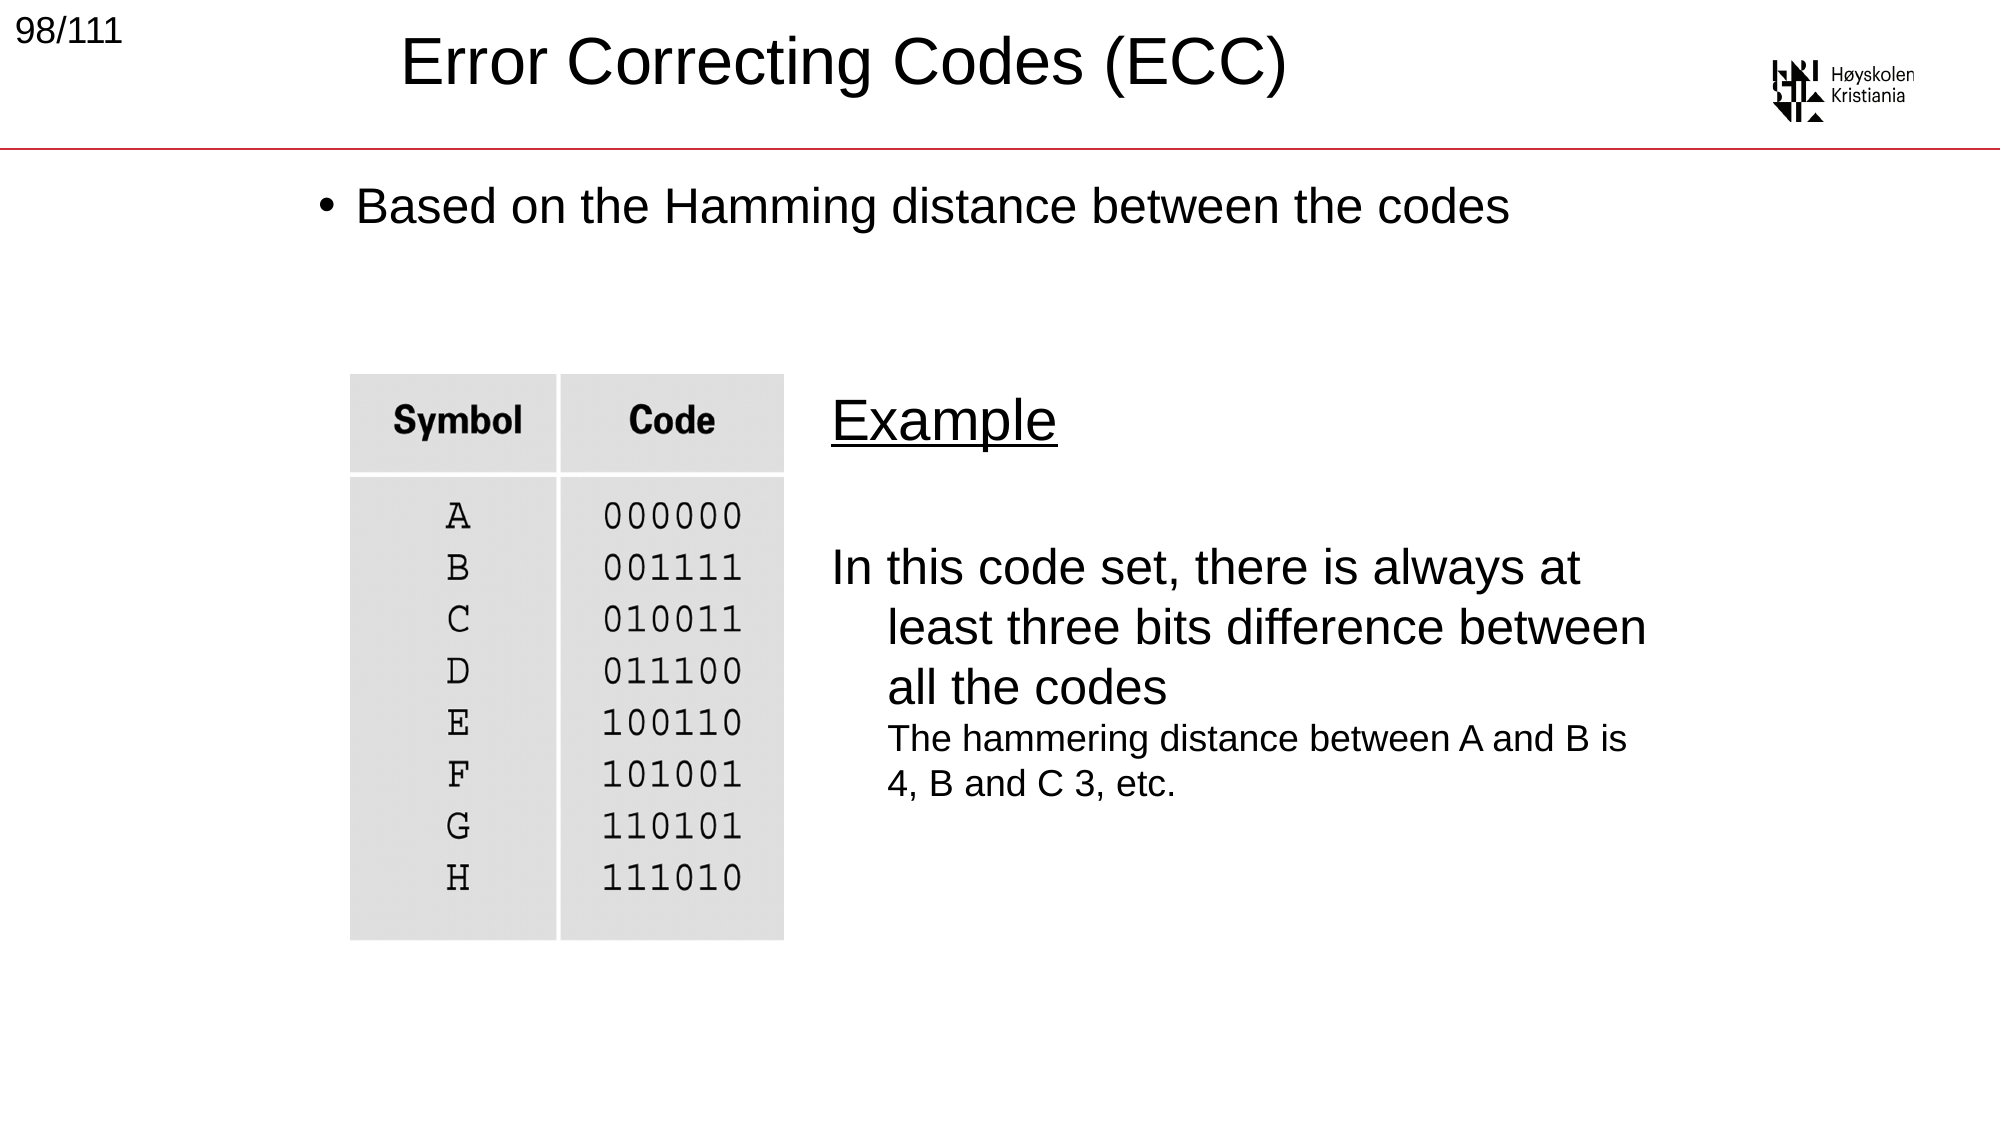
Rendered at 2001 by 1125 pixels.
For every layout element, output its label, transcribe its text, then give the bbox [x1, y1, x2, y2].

text_box Example In this code set, there is always at least three bits difference between all the codes The hammering distance between A and B is 4, B and C 3, etc. [816, 374, 1669, 856]
picture [350, 374, 784, 943]
slide_number 98/111 [0, 0, 208, 74]
list Based on the Hamming distance between the codes [303, 172, 1696, 274]
title Error Correcting Codes (ECC) [385, 19, 1736, 124]
